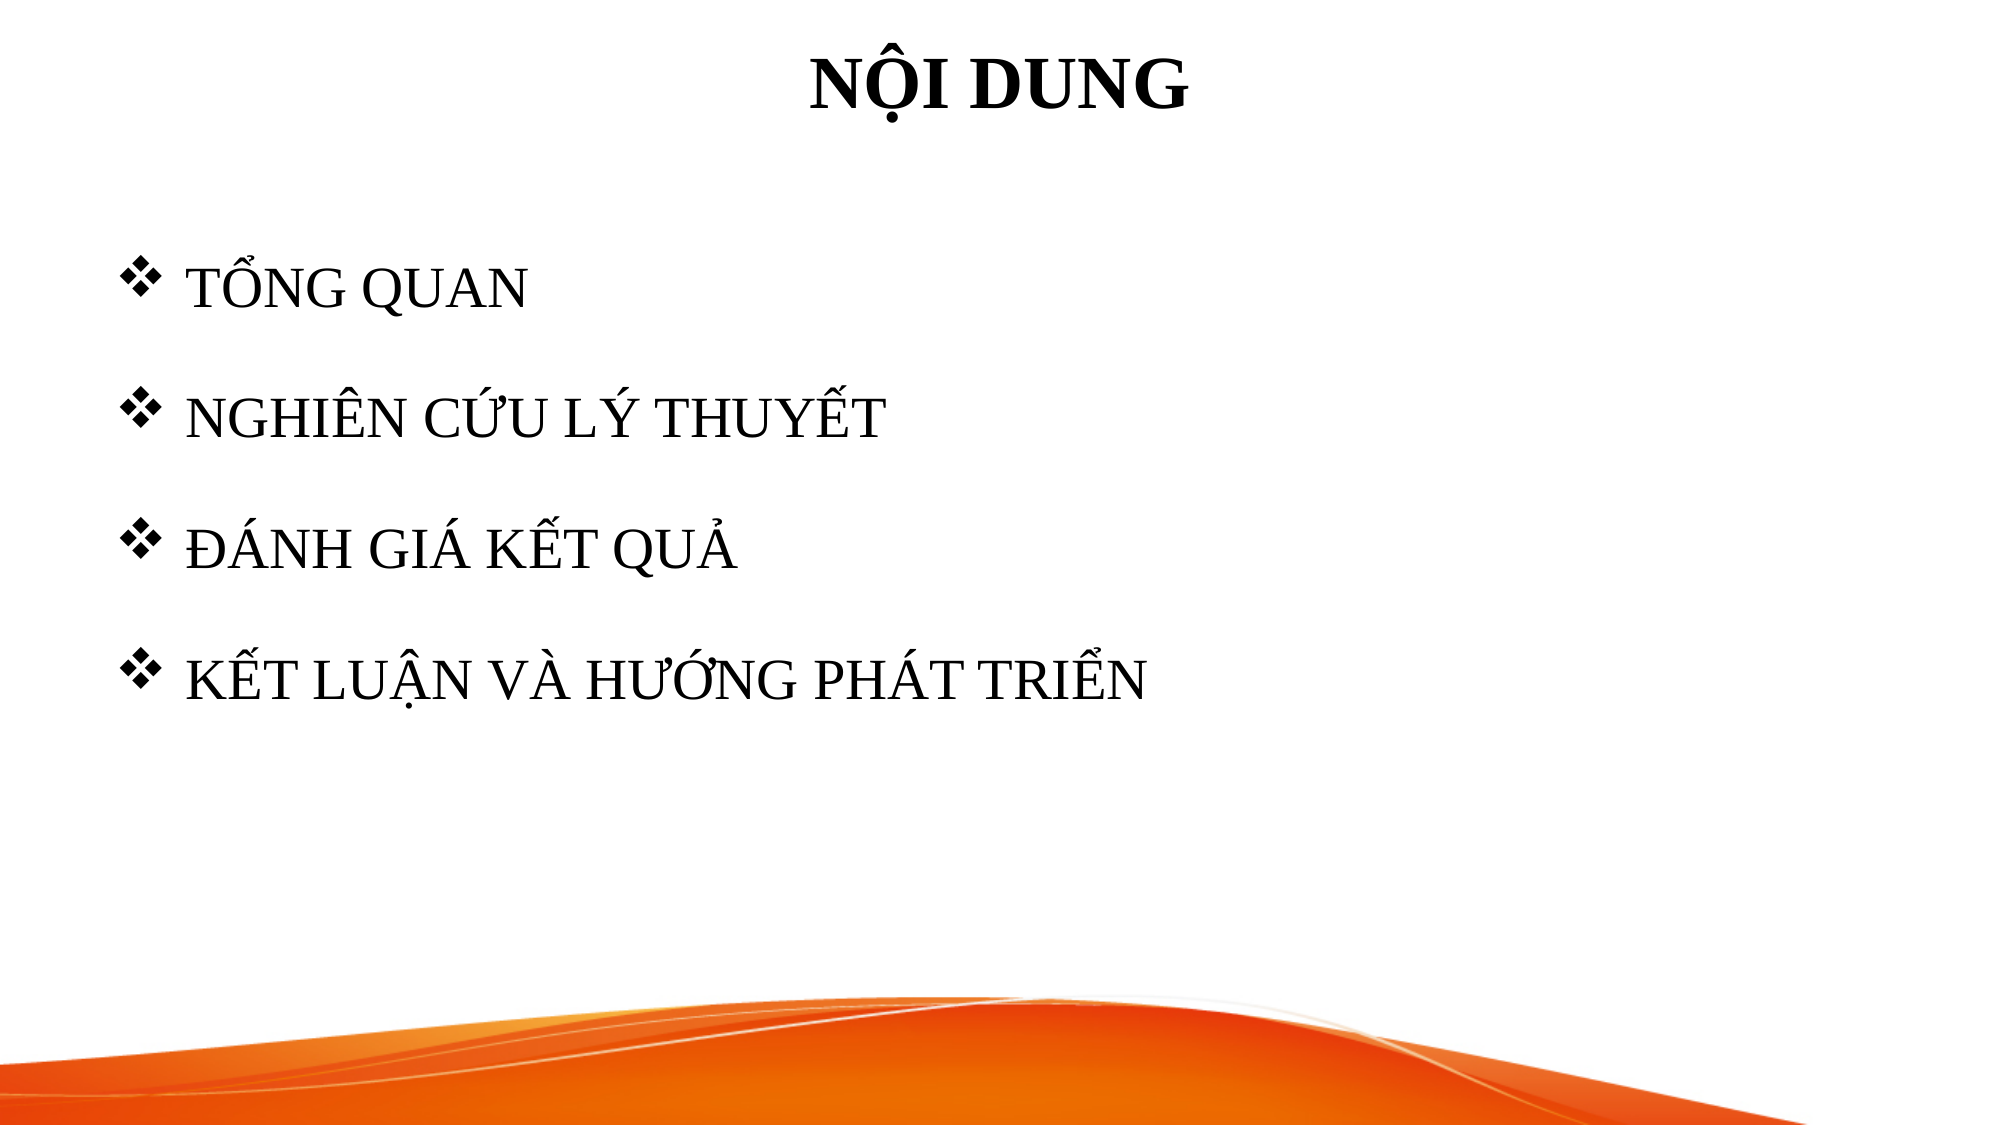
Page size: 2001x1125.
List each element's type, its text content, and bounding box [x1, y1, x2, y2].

picture [0, 0, 2000, 1125]
title NỘI DUNG [99, 30, 1901, 127]
list TỔNG QUAN NGHIÊN CỨU LÝ THUYẾT ĐÁNH GIÁ KẾT QUẢ KẾT LUẬN VÀ HƯỚNG PHÁT TRIỂN [99, 192, 1901, 1006]
